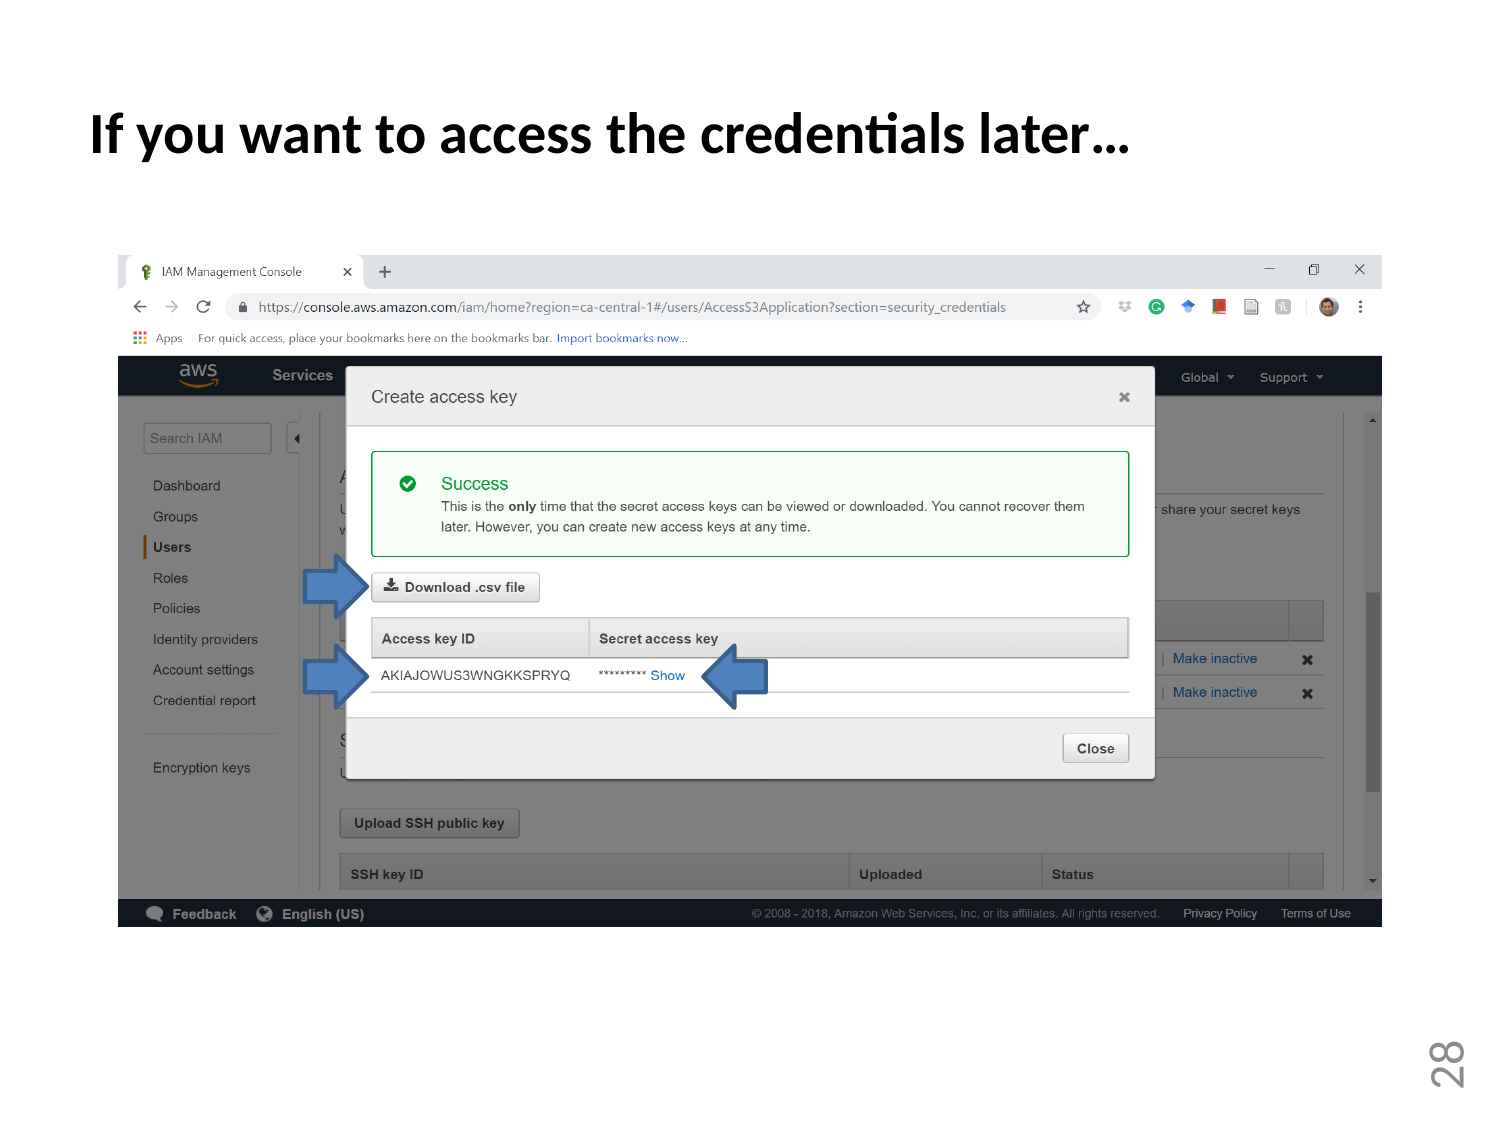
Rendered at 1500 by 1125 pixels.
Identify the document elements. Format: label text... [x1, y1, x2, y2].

slide_number 28 [1412, 1025, 1475, 1125]
picture [118, 255, 1382, 927]
text_box If you want to access the credentials later… [74, 87, 1438, 173]
